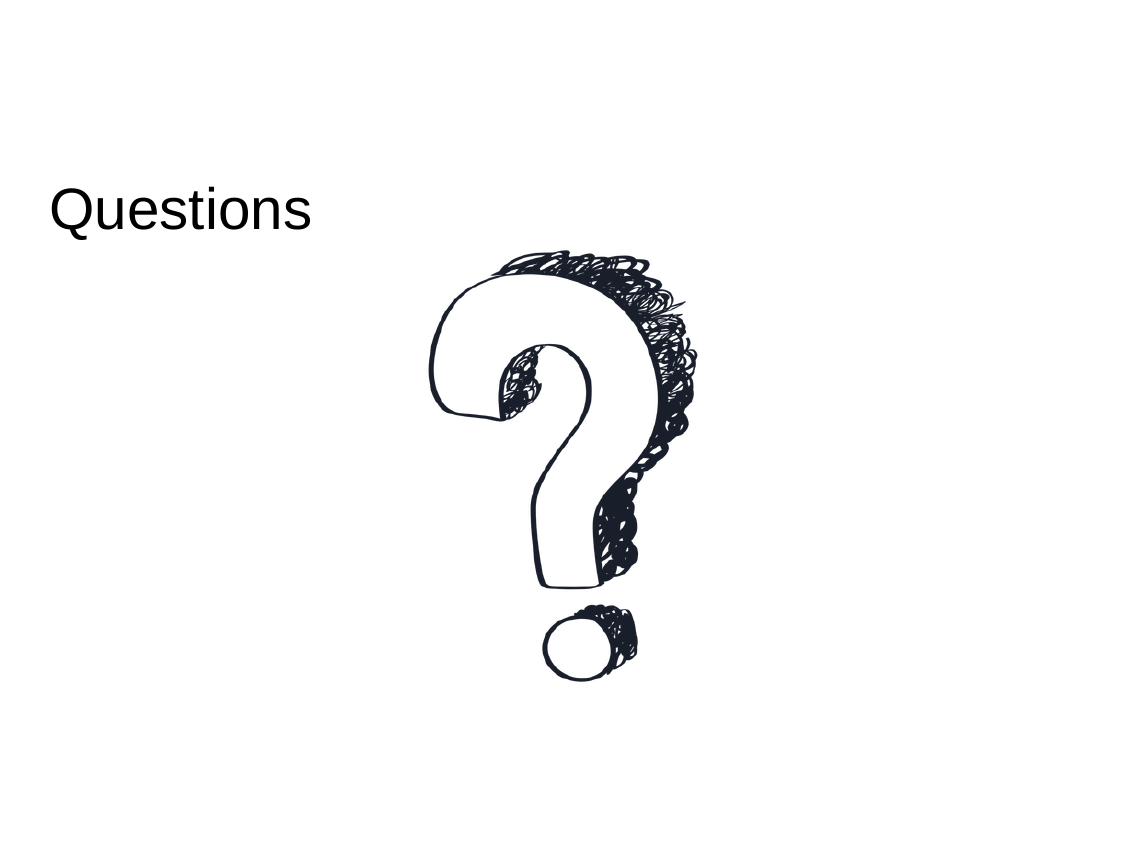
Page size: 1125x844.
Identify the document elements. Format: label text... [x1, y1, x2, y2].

picture [327, 230, 798, 701]
title Questions [38, 160, 1087, 231]
